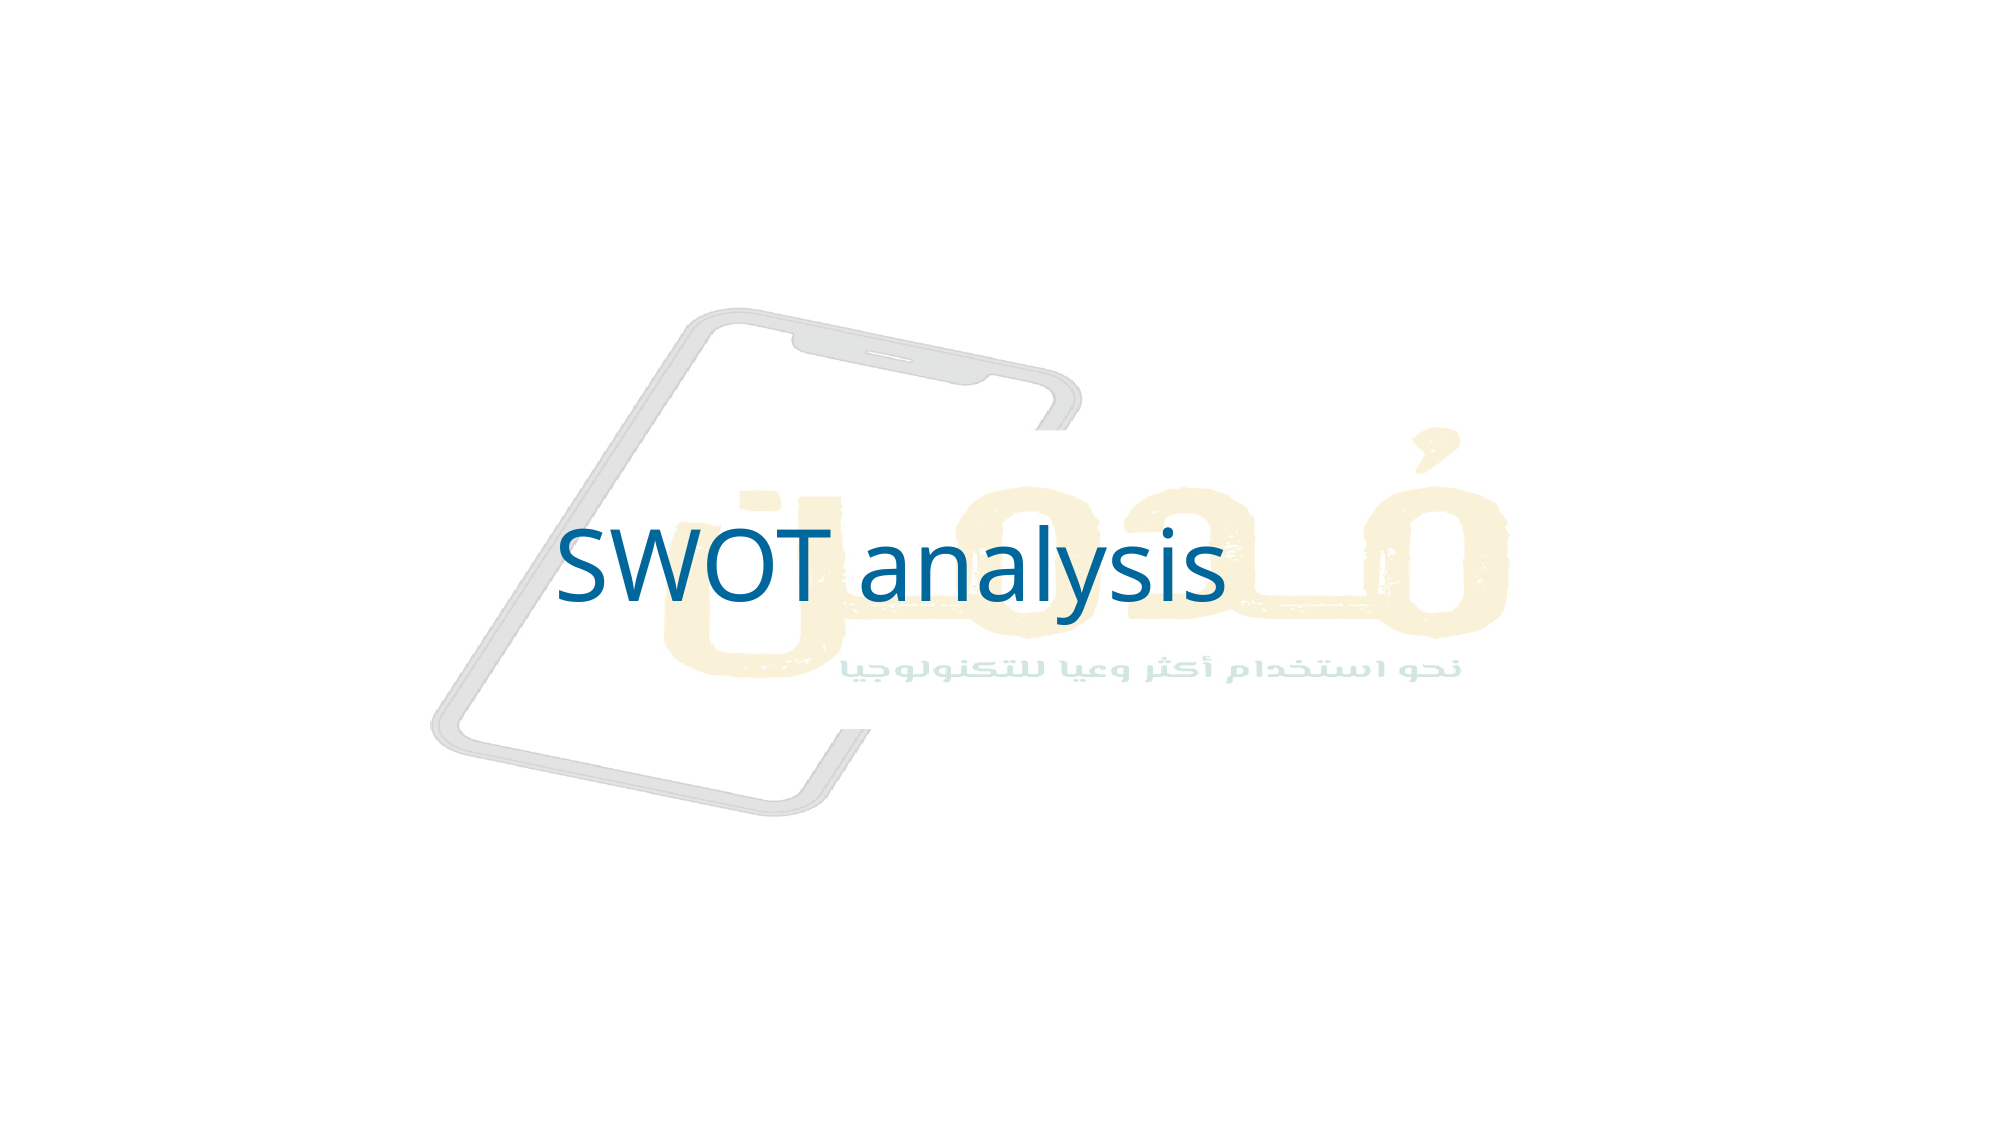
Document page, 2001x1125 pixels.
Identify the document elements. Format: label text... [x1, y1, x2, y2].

text_box SWOT analysis [539, 494, 1461, 630]
